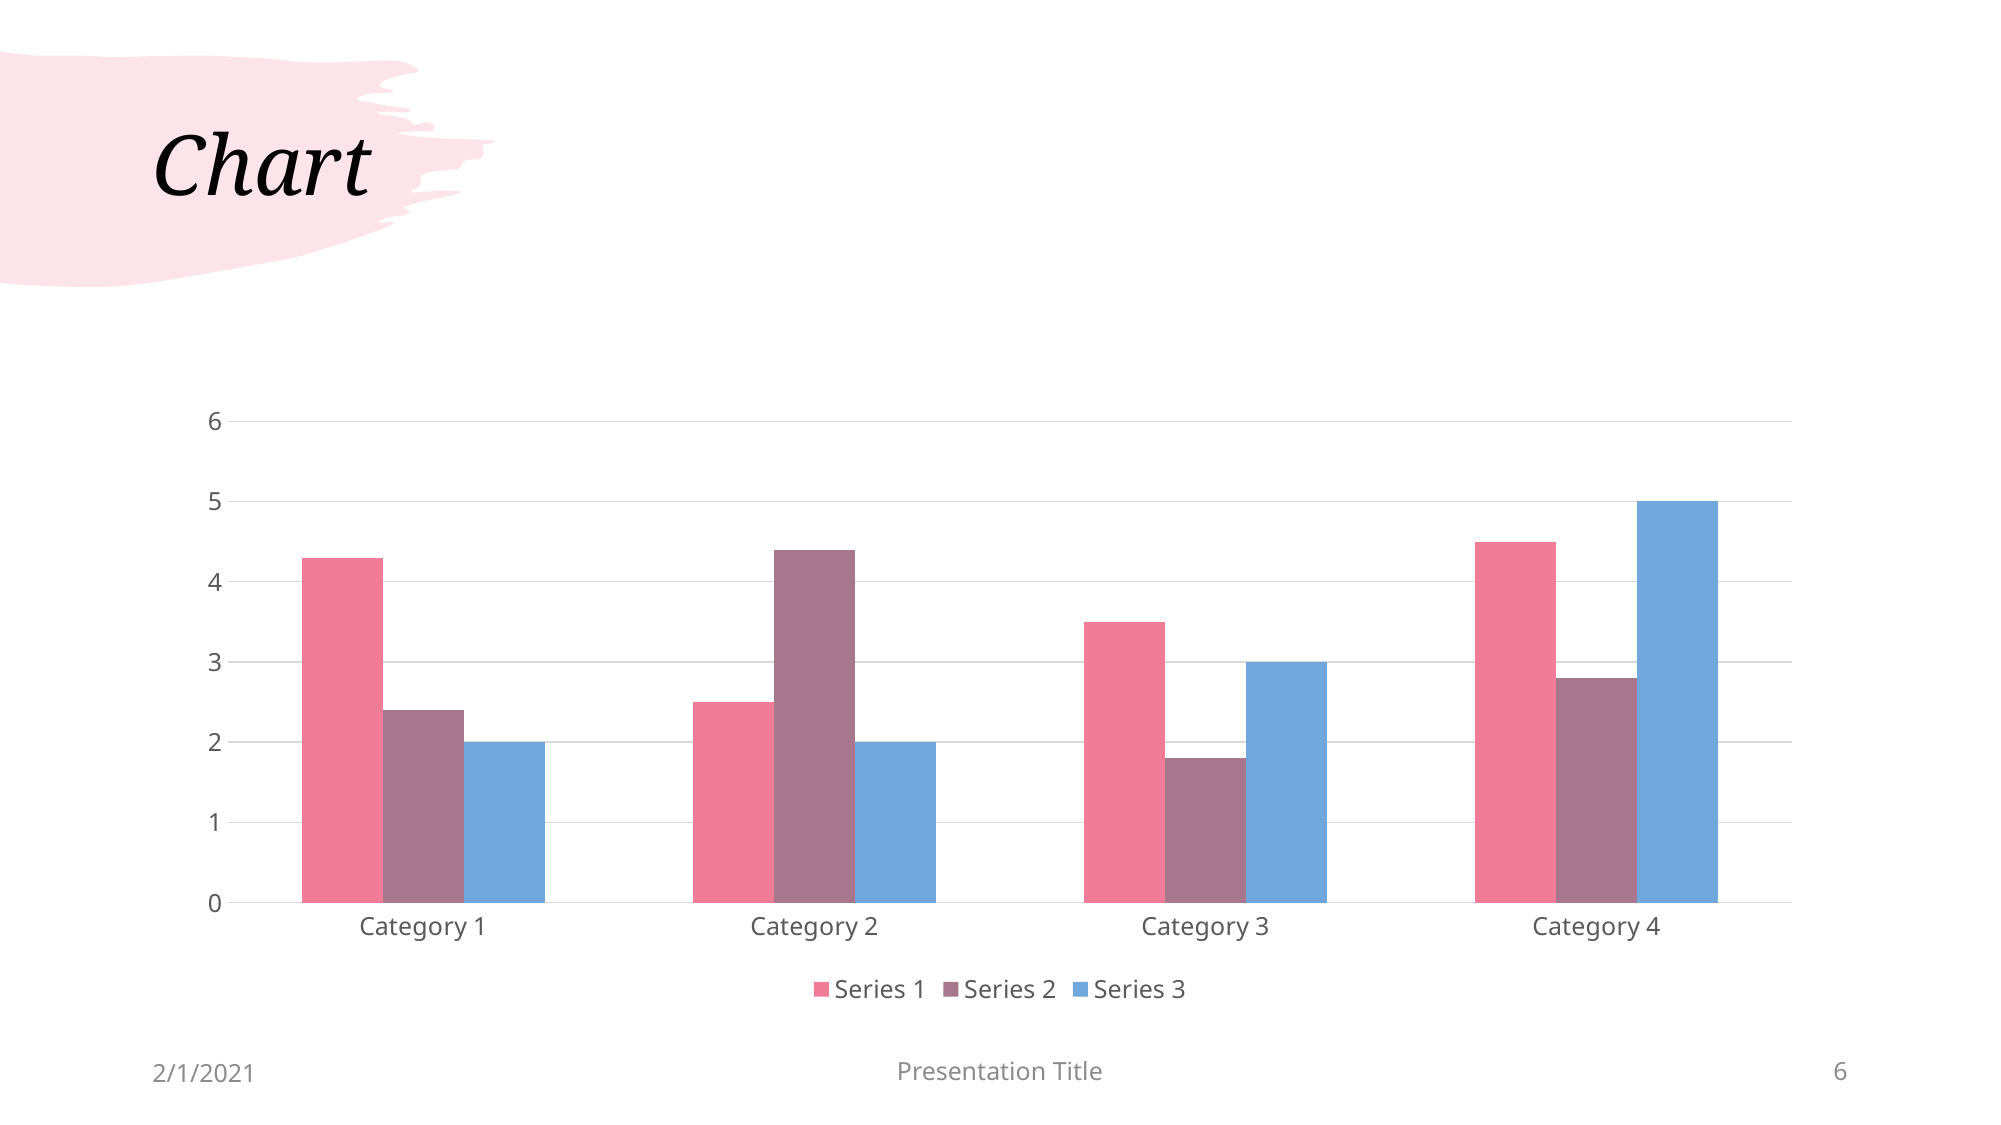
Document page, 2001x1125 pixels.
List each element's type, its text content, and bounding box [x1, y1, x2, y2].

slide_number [137, 1042, 588, 1103]
footer Presentation Title [662, 1042, 1338, 1103]
title Chart [137, 59, 1863, 278]
slide_number 6 [1412, 1042, 1863, 1103]
chart [174, 391, 1825, 1013]
